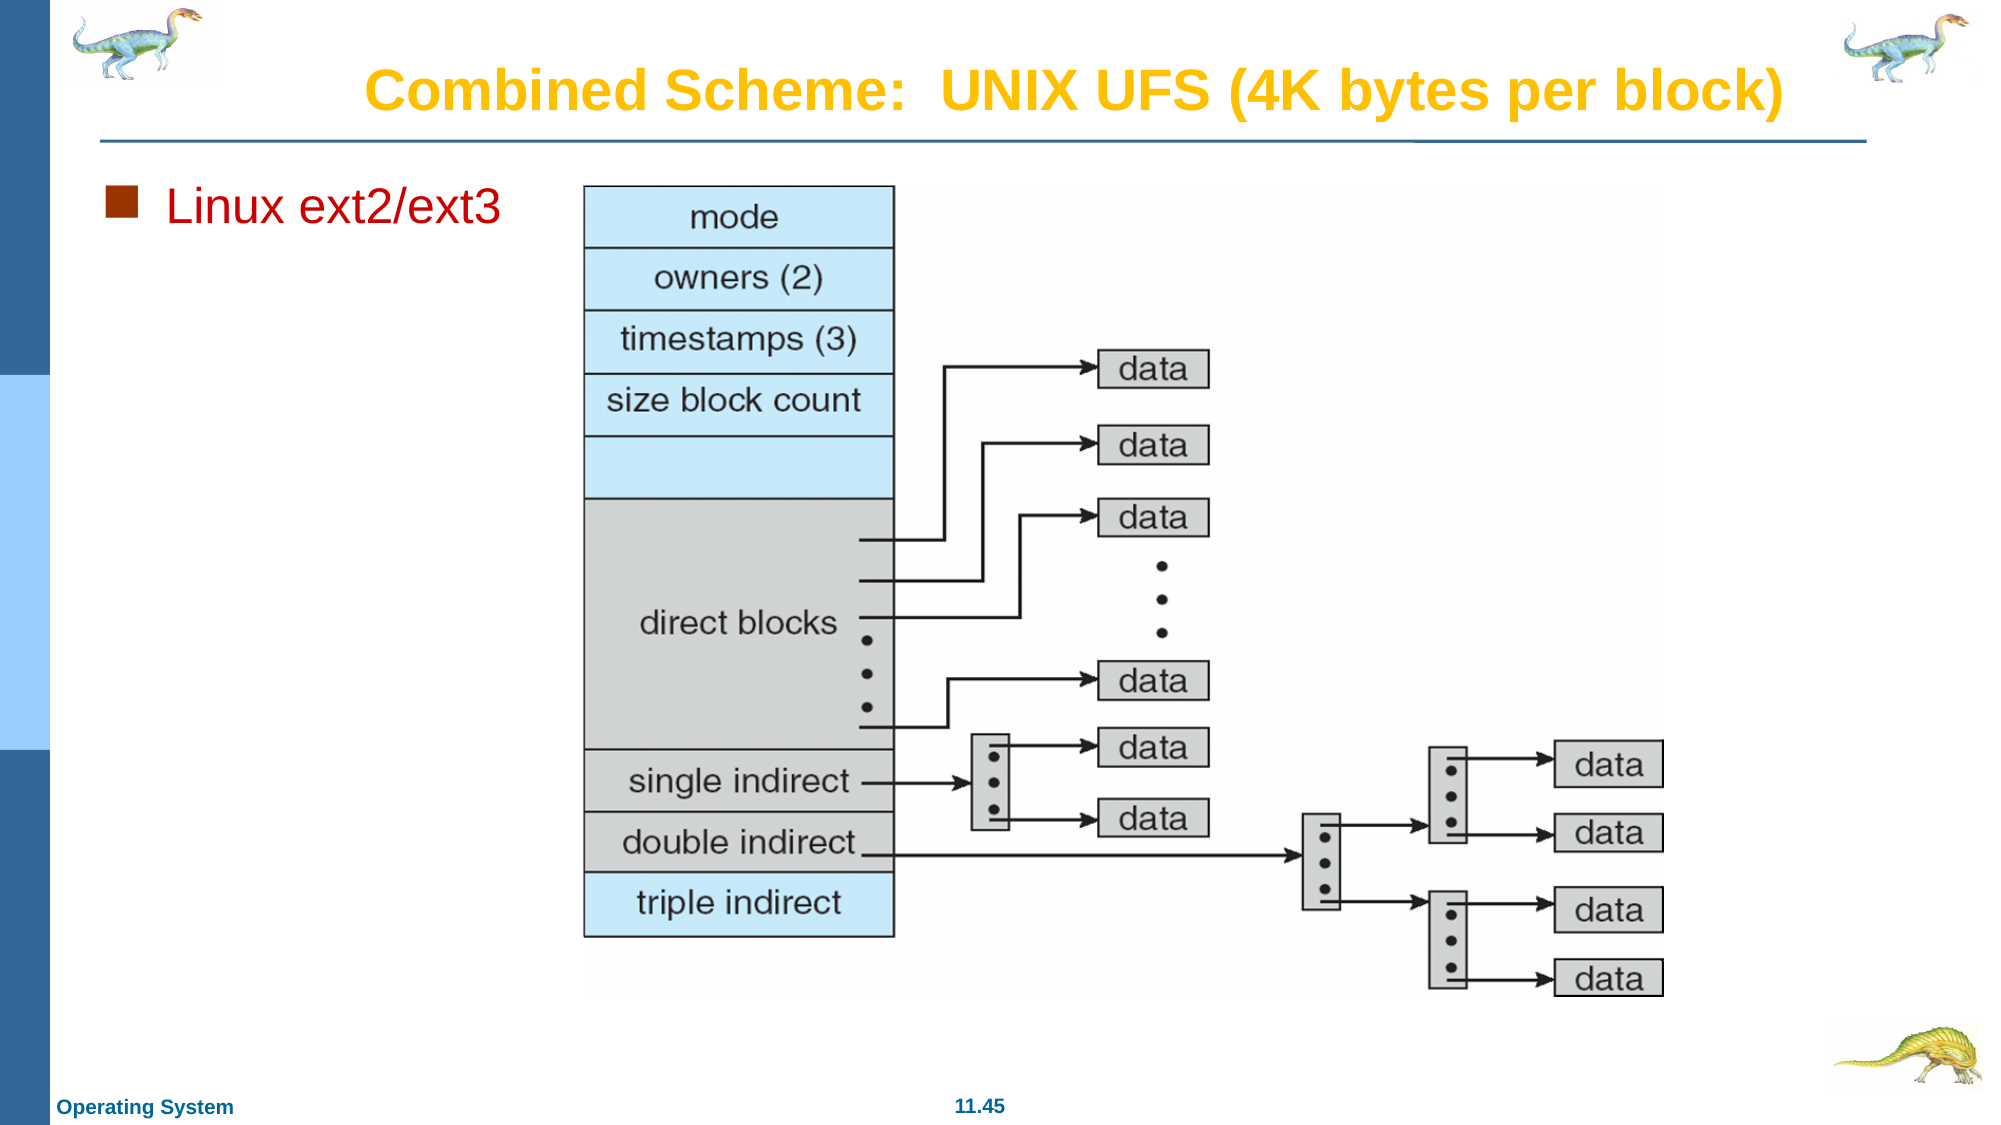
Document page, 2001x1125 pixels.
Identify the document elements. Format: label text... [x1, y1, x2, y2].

list Linux ext2/ext3 [94, 165, 1895, 910]
picture [62, 0, 217, 88]
text_box Combined Scheme: UNIX UFS (4K bytes per block) [341, 54, 1809, 130]
picture [583, 185, 1664, 997]
picture [1837, 12, 1988, 94]
picture [1831, 1020, 1982, 1090]
